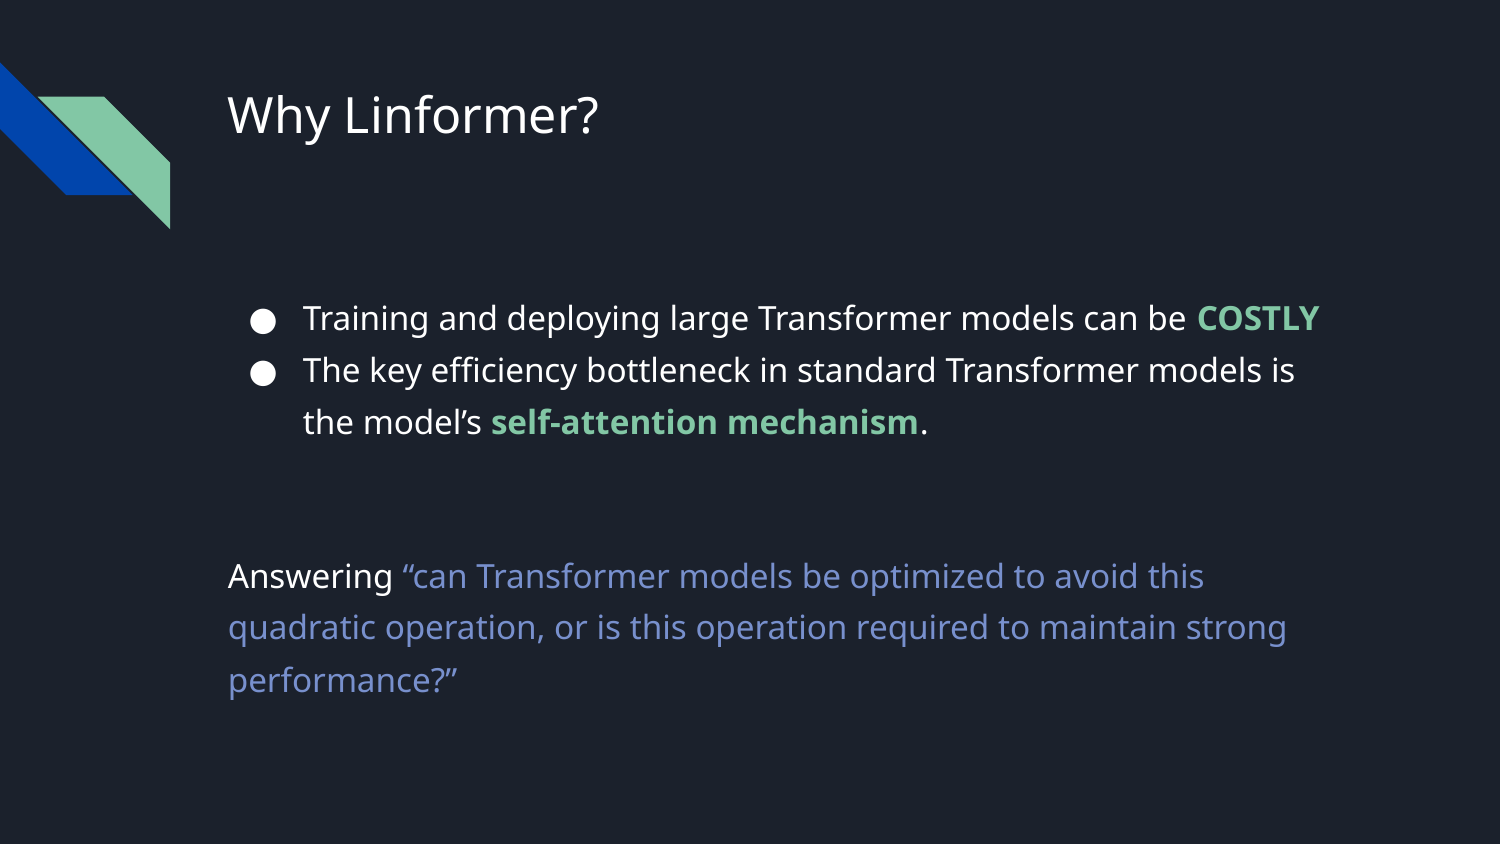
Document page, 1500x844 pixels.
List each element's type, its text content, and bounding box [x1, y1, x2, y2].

title Why Linformer? [212, 64, 1368, 215]
list Training and deploying large Transformer models can be COSTLY The key efficiency bottleneck in standard Transformer models is the model’s self-attention mechanism. Answering “can Transformer models be optimized to avoid this quadratic operation, or is this operation required to maintain strong performance?” [212, 257, 1368, 766]
